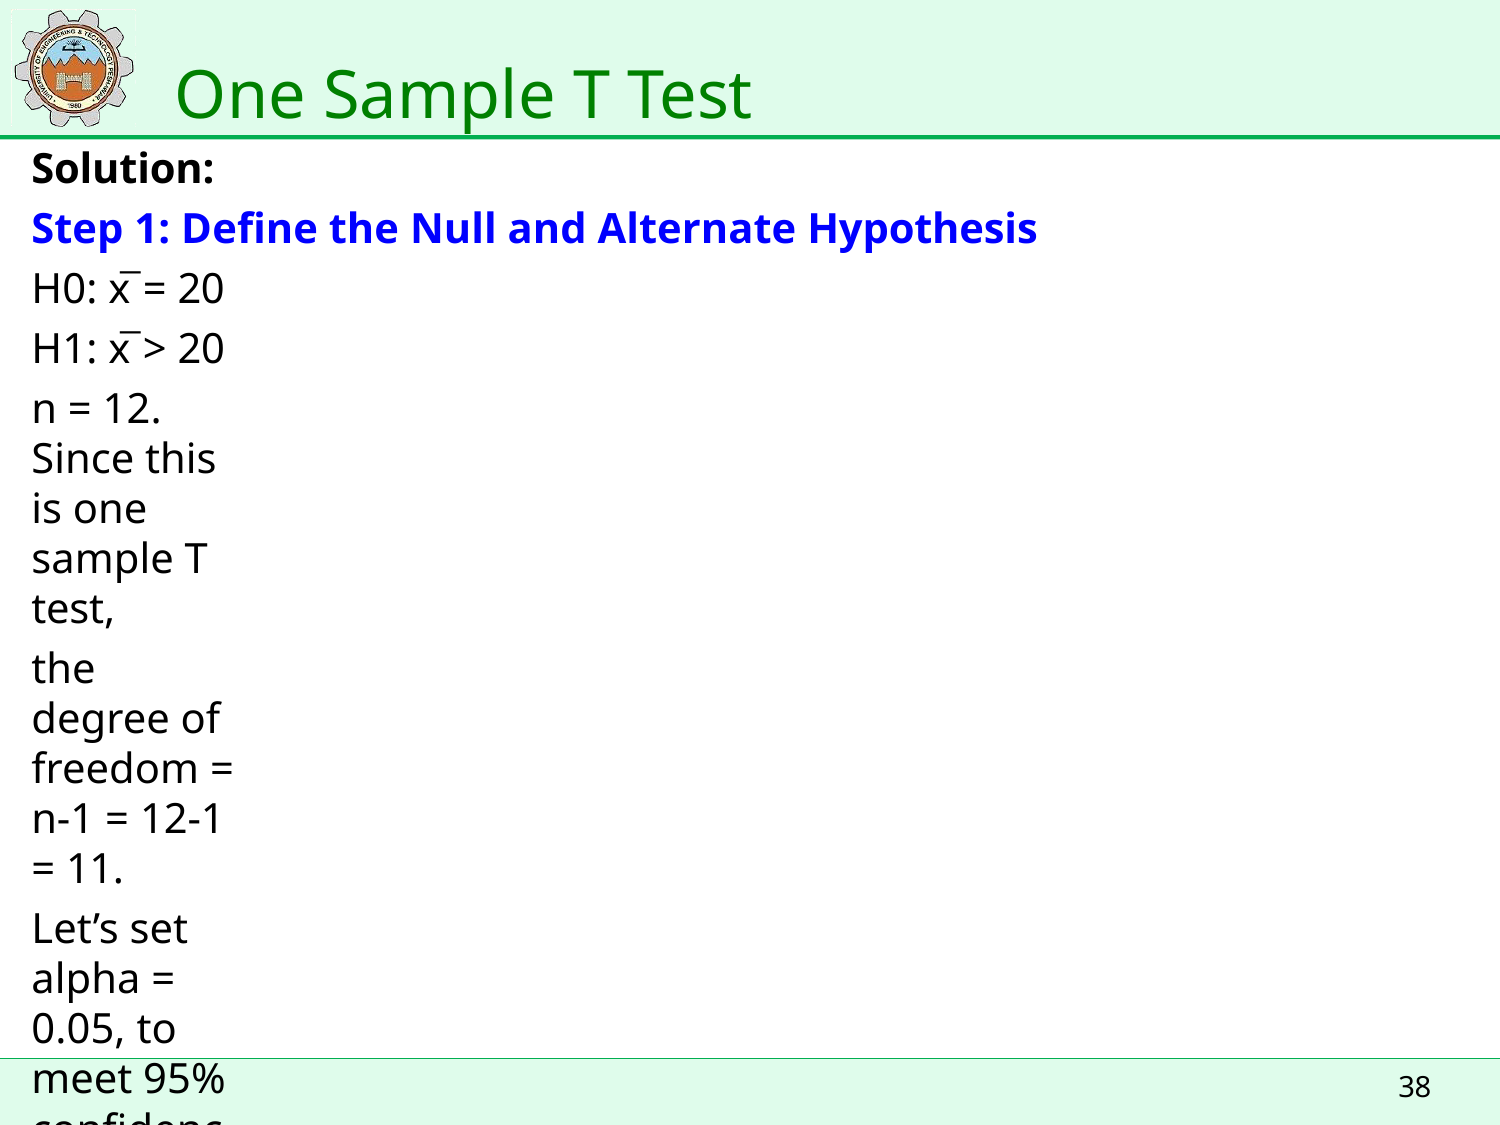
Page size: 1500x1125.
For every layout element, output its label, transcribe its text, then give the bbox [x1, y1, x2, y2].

title One Sample T Test [173, 50, 1392, 129]
picture [11, 9, 136, 127]
slide_number 38 [1391, 1068, 1443, 1114]
text_box Solution: Step 1: Define the Null and Alternate Hypothesis H0: x̅ = 20 H1: x̅ > 20 n = 12. Since this is one sample T test, the degree of freedom = n-1 = 12-1 = 11. Let’s set alpha = 0.05, to meet 95% confidence level. Step 2: Calculate the Test Statistic (T) Sample mean 𝑥 = 20.175 Sample standard deviation σ = 3.0211 T Statistic formula = T=(20.175–20)/(3.0211/√12)=0.2006 Step 3: Find the T-Critical Confidence level = 0.95, alpha=0.05. For one tailed test, look under 0.05 column. For df = 12 – 1 = 11, T-Critical = 1.796. [29, 129, 1429, 1125]
